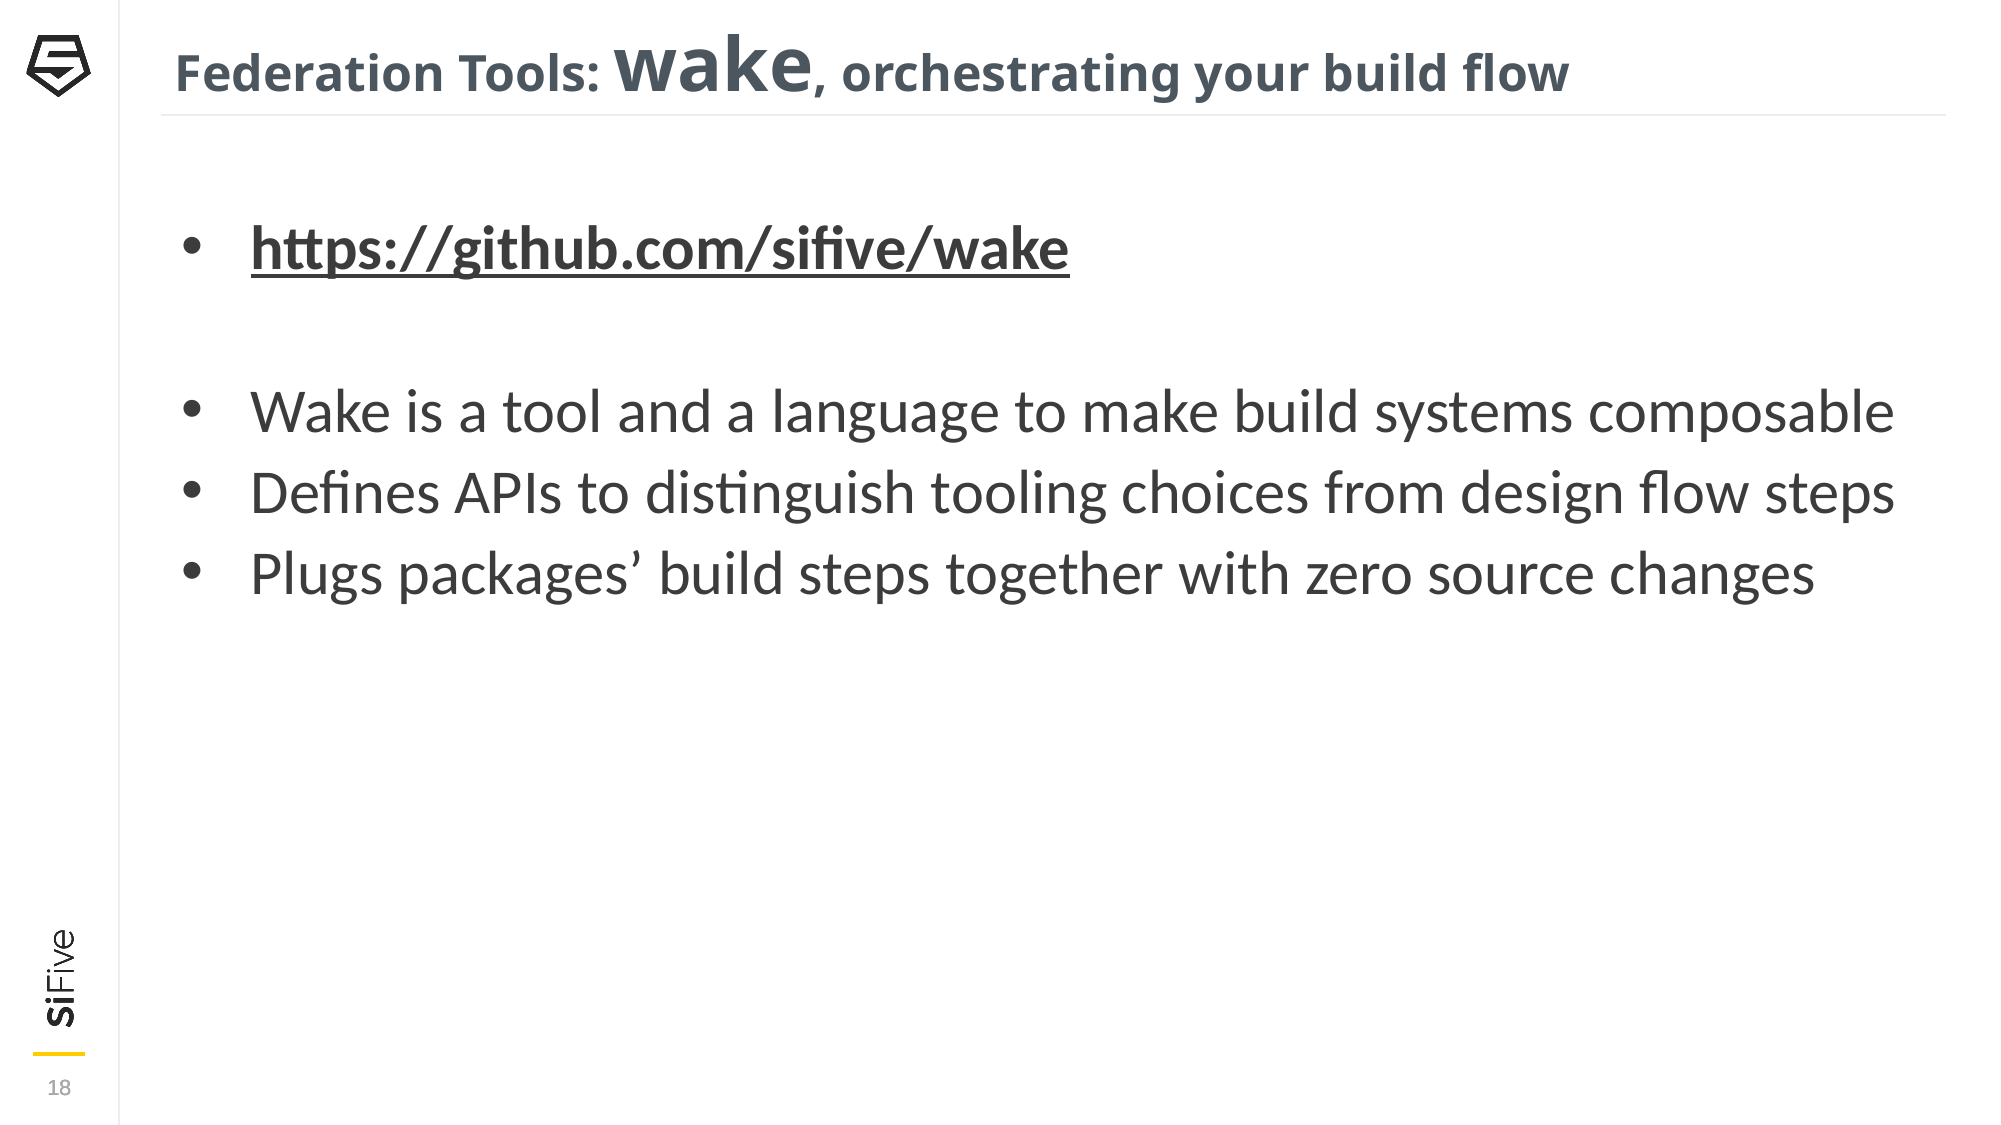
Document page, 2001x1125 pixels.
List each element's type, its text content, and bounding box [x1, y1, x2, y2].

list https://github.com/sifive/wake Wake is a tool and a language to make build systems composable Defines APIs to distinguish tooling choices from design flow steps Plugs packages’ build steps together with zero source changes [160, 145, 1946, 1054]
picture [43, 931, 75, 1027]
title Federation Tools: wake, orchestrating your build flow [159, 31, 1947, 92]
picture [26, 35, 92, 97]
